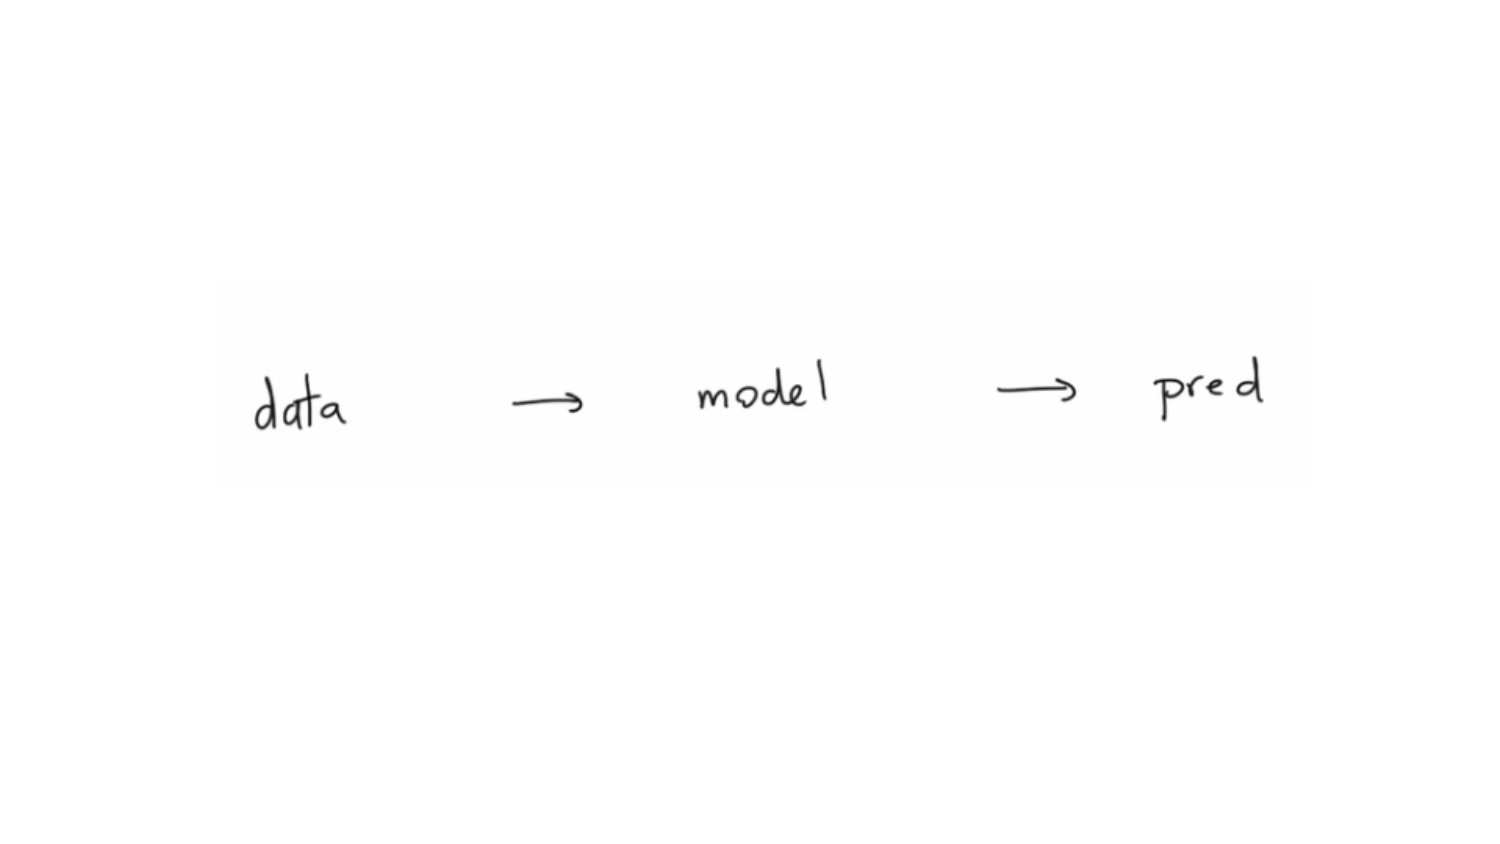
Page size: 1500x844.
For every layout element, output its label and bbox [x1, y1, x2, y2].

picture [216, 284, 1311, 487]
